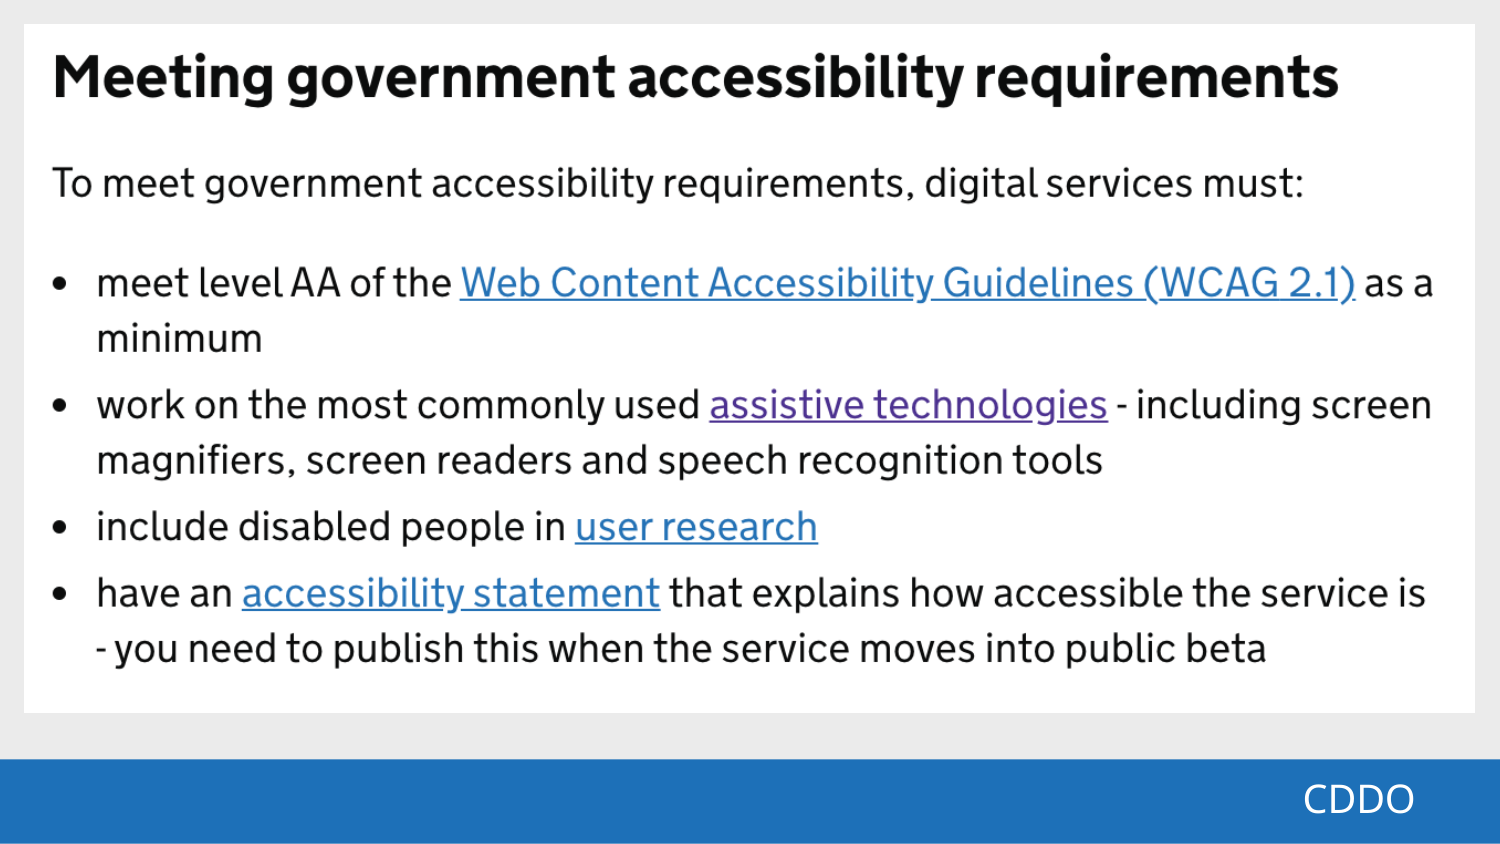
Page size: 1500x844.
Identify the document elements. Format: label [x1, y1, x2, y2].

picture [24, 24, 1476, 713]
